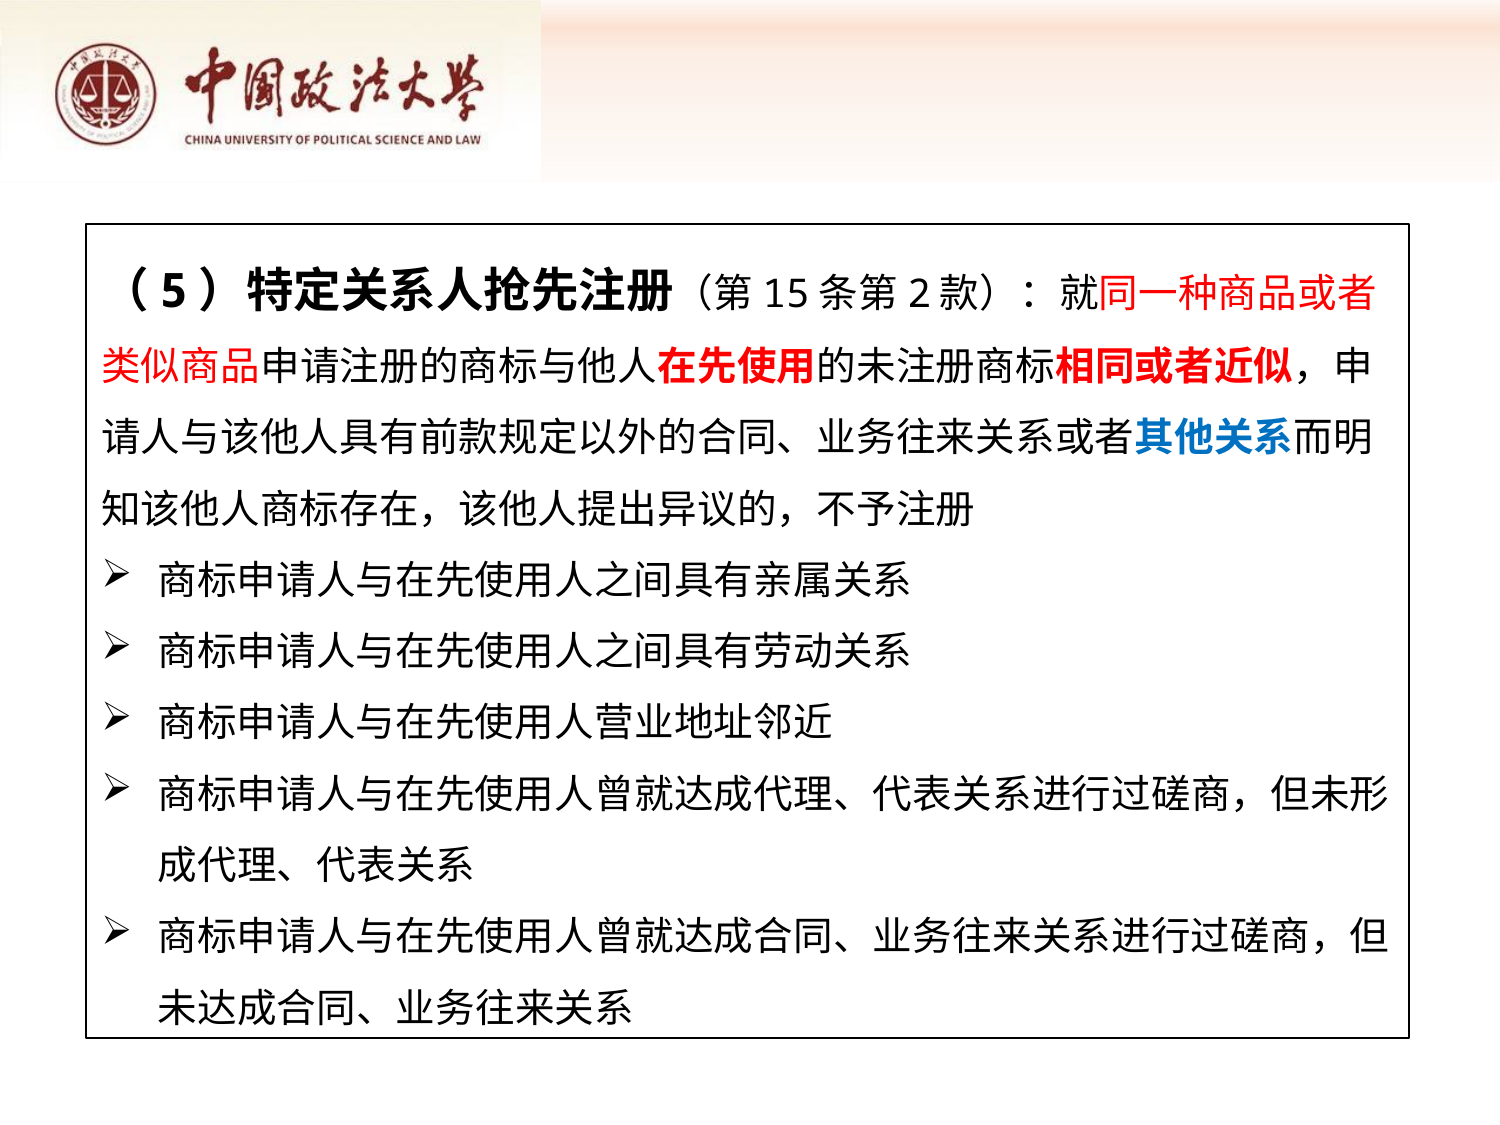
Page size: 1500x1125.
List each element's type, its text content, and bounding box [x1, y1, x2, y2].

picture [0, 0, 1500, 182]
list （5）特定关系人抢先注册（第15条第2款）：就同一种商品或者类似商品申请注册的商标与他人在先使用的未注册商标相同或者近似，申请人与该他人具有前款规定以外的合同、业务往来关系或者其他关系而明知该他人商标存在，该他人提出异议的，不予注册 商标申请人与在先使用人之间具有亲属关系 商标申请人与在先使用人之间具有劳动关系 商标申请人与在先使用人营业地址邻近 商标申请人与在先使用人曾就达成代理、代表关系进行过磋商，但未形成代理、代表关系 商标申请人与在先使用人曾就达成合同、业务往来关系进行过磋商，但未达成合同、业务往来关系 [86, 224, 1409, 1038]
